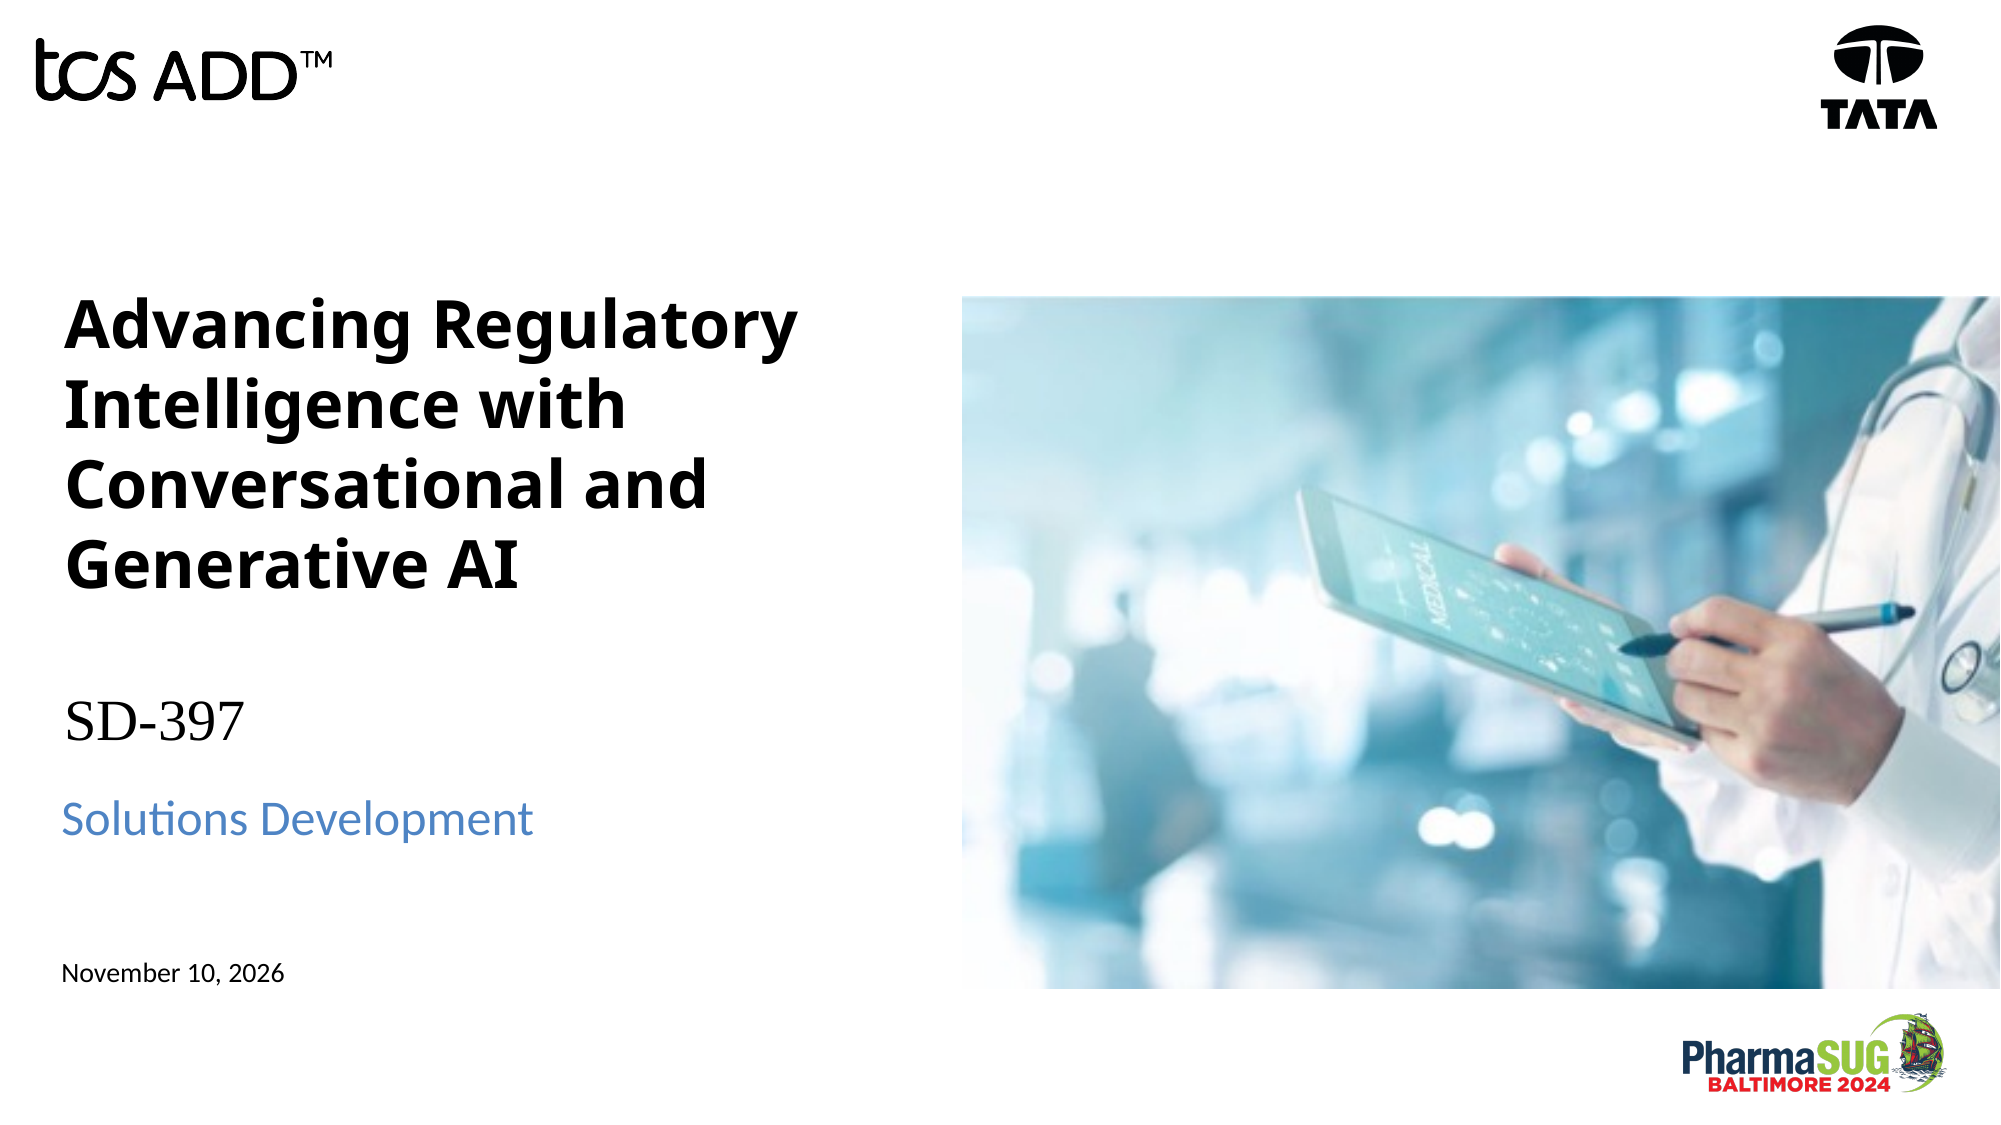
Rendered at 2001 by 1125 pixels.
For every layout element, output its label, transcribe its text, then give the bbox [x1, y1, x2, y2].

list May 19, 2024 [61, 954, 353, 989]
list Solutions Development [61, 782, 946, 846]
picture [15, 4, 354, 140]
picture [1820, 25, 1938, 129]
title Advancing Regulatory Intelligence with Conversational and Generative AI SD-397 [64, 279, 983, 363]
picture [1657, 1001, 1973, 1118]
picture [961, 296, 2000, 989]
